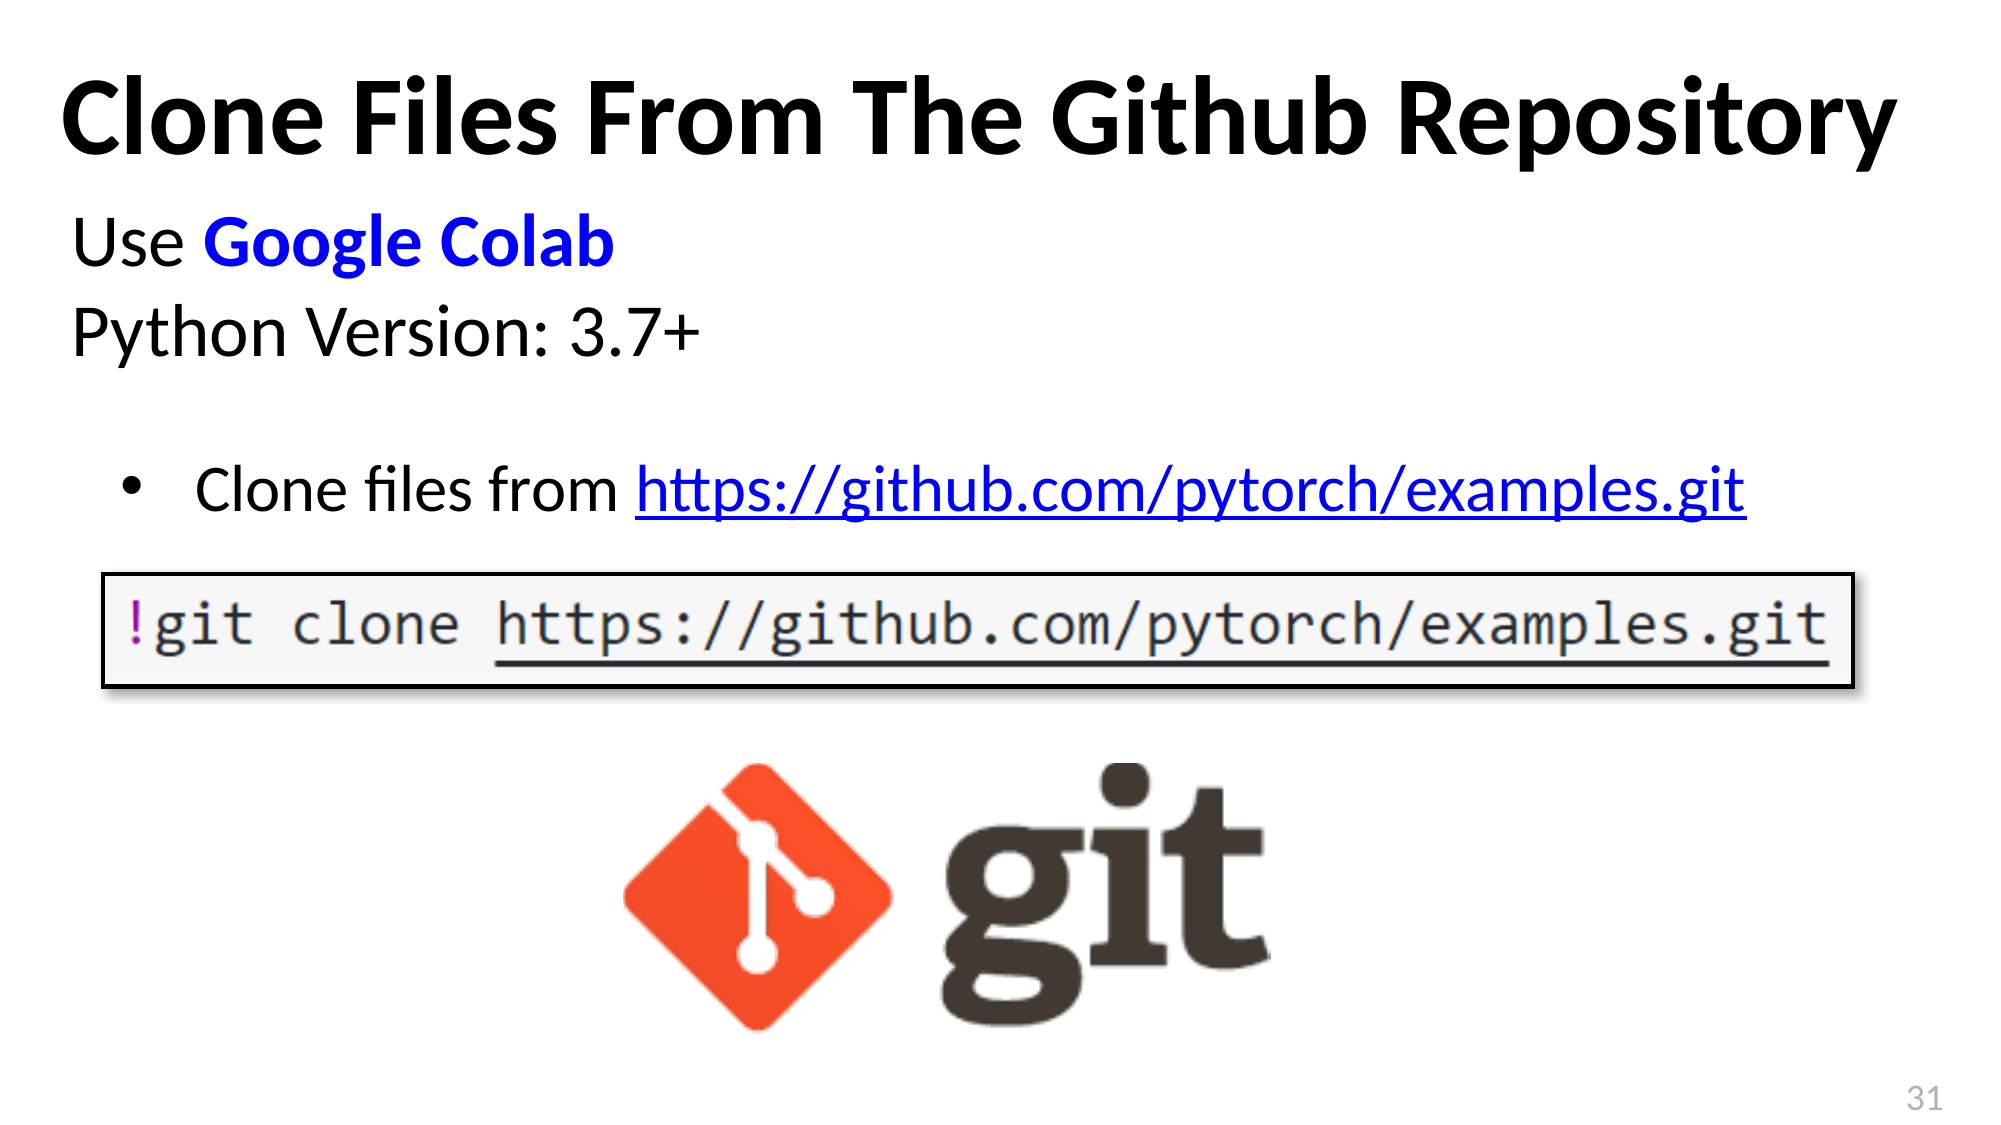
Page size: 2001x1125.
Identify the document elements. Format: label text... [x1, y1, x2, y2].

text_box Clone files from https://github.com/pytorch/examples.git [105, 437, 1895, 532]
text_box Use Google Colab Python Version: 3.7+ [57, 184, 717, 380]
title Clone Files From The Github Repository [46, 53, 1954, 184]
picture [105, 576, 1851, 684]
picture [623, 763, 1271, 1034]
slide_number 31 [1508, 1065, 1959, 1125]
